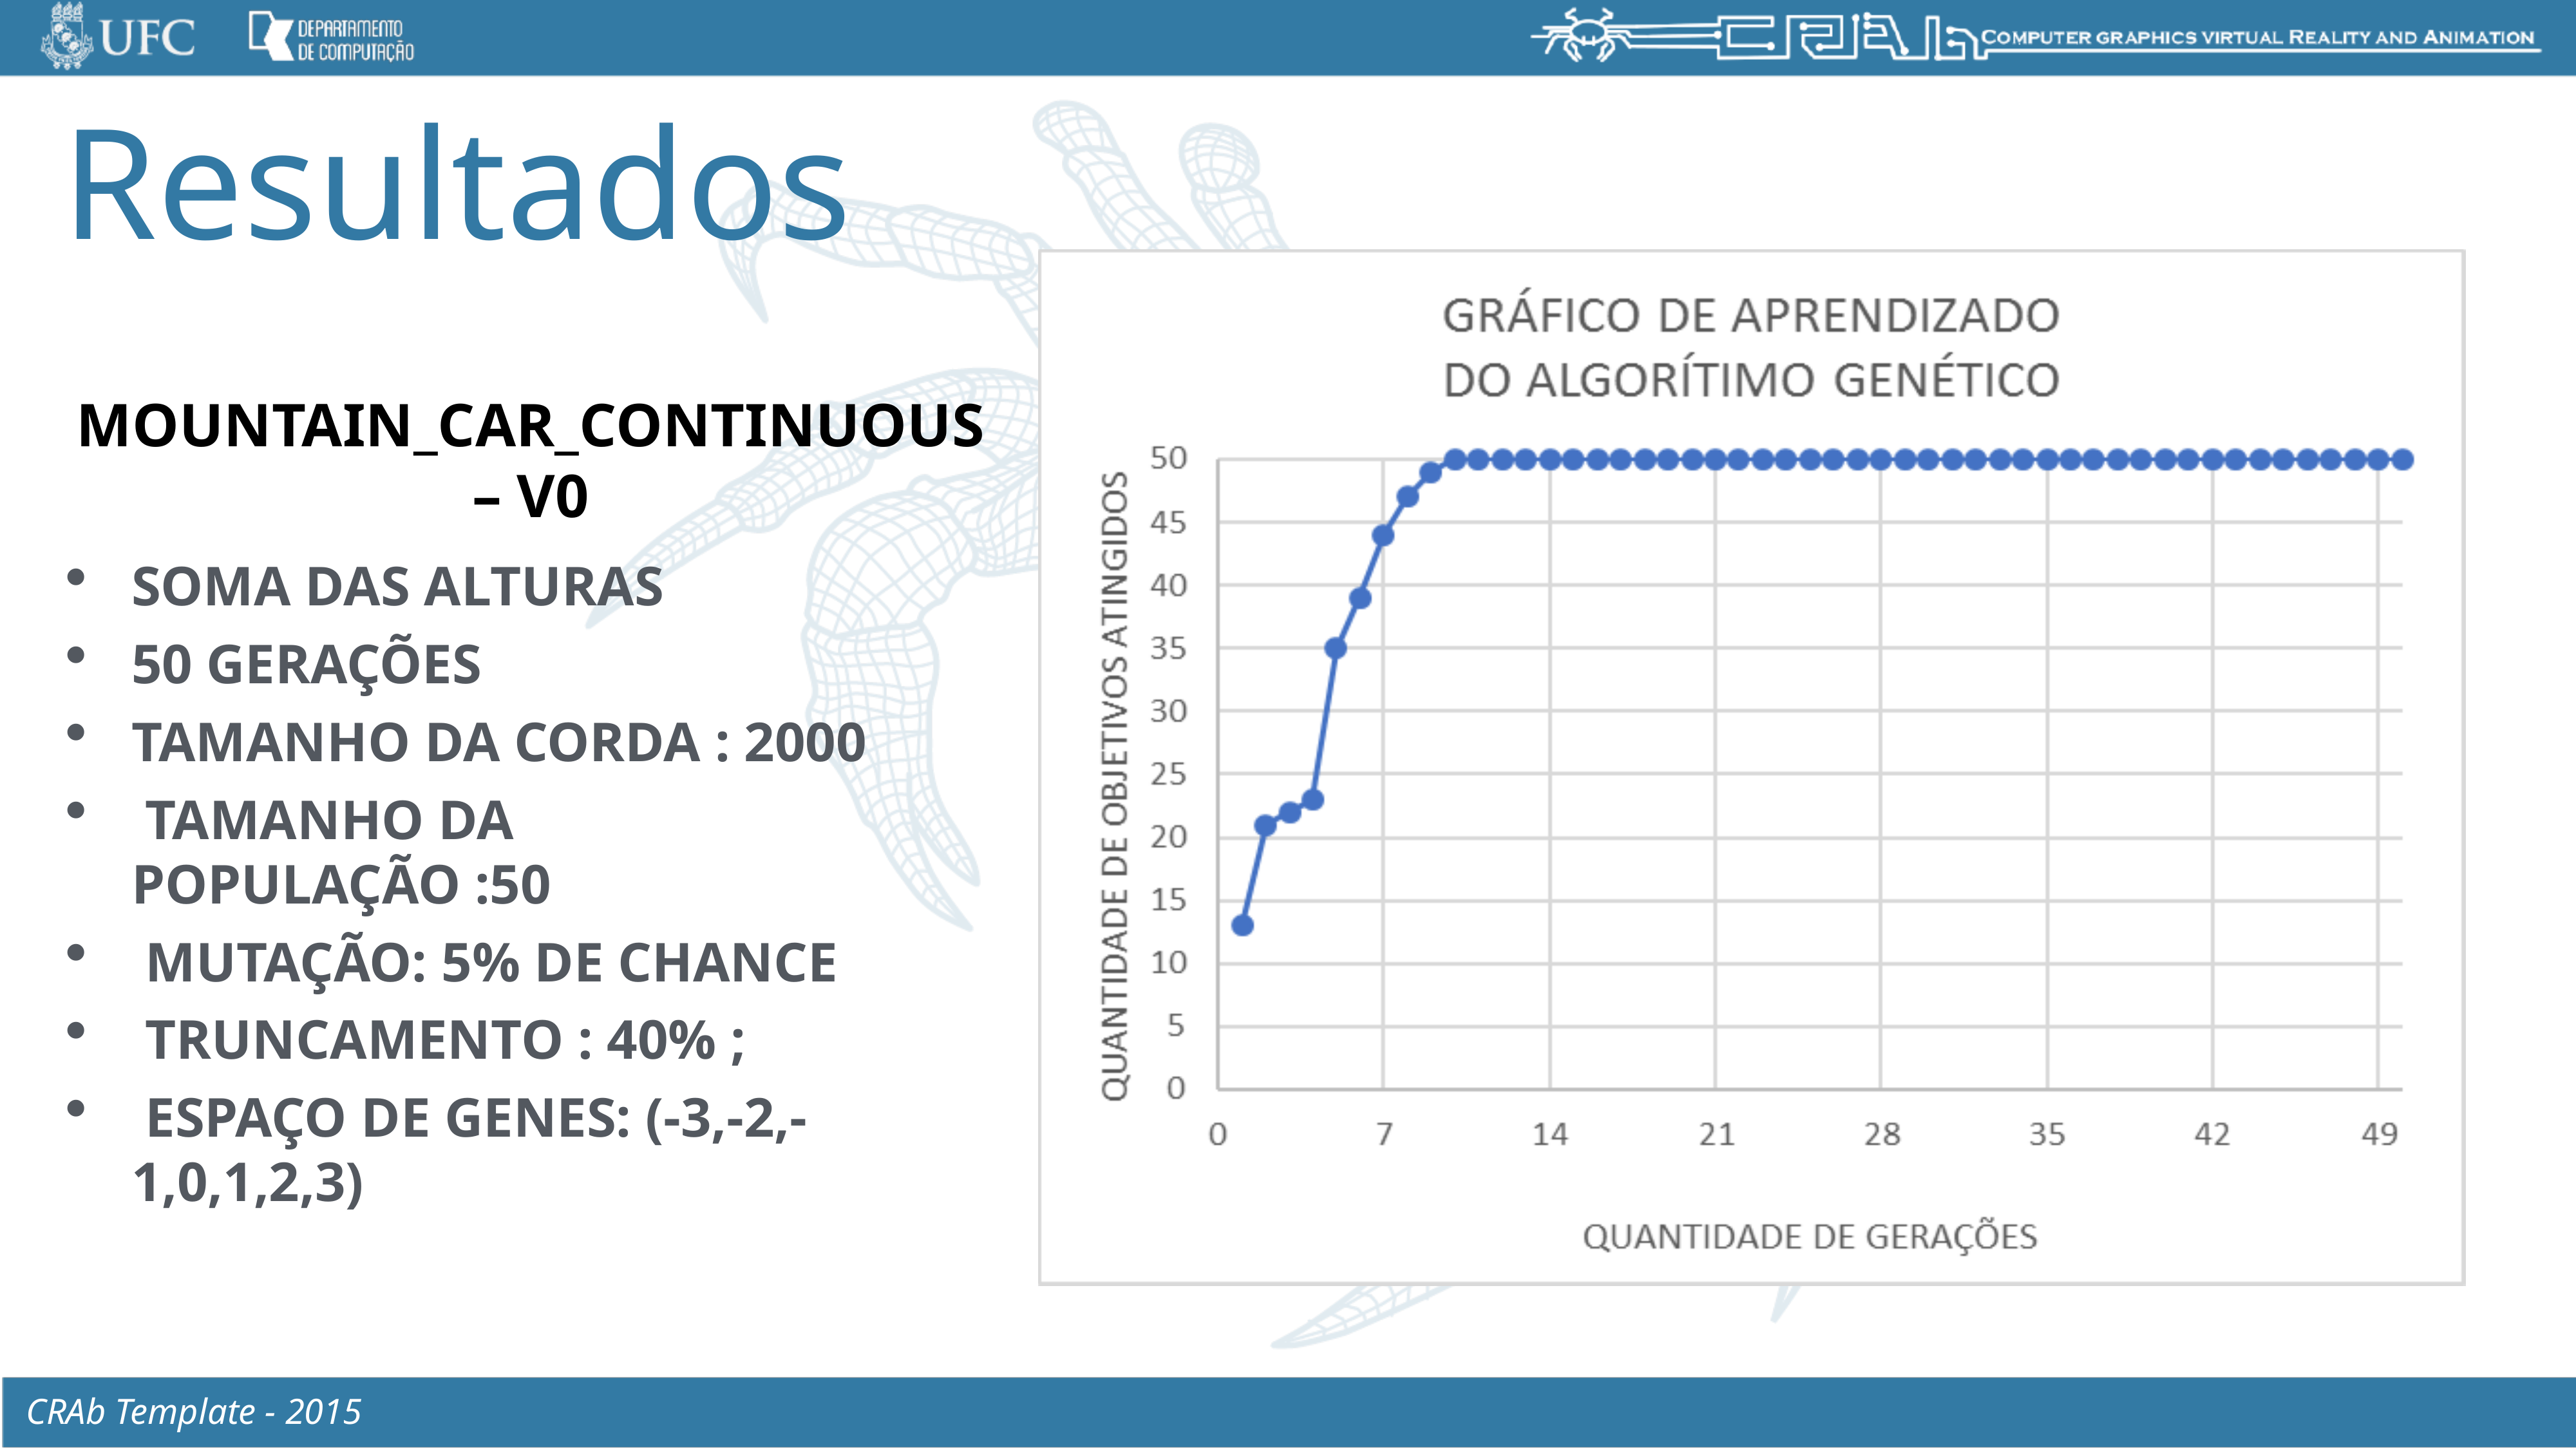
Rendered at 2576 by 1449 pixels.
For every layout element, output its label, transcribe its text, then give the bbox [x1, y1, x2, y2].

title Resultados [62, 86, 2466, 413]
text_box MOUNTAIN_CAR_CONTINUOUS – V0 [62, 379, 999, 538]
picture [0, 0, 2576, 1449]
list SOMA DAS ALTURAS 50 GERAÇÕES TAMANHO DA CORDA : 2000 TAMANHO DA POPULAÇÃO :50 MUTAÇÃO: 5% DE CHANCE TRUNCAMENTO : 40% ; ESPAÇO DE GENES: (-3,-2,-1,0,1,2,3) [62, 552, 942, 1121]
